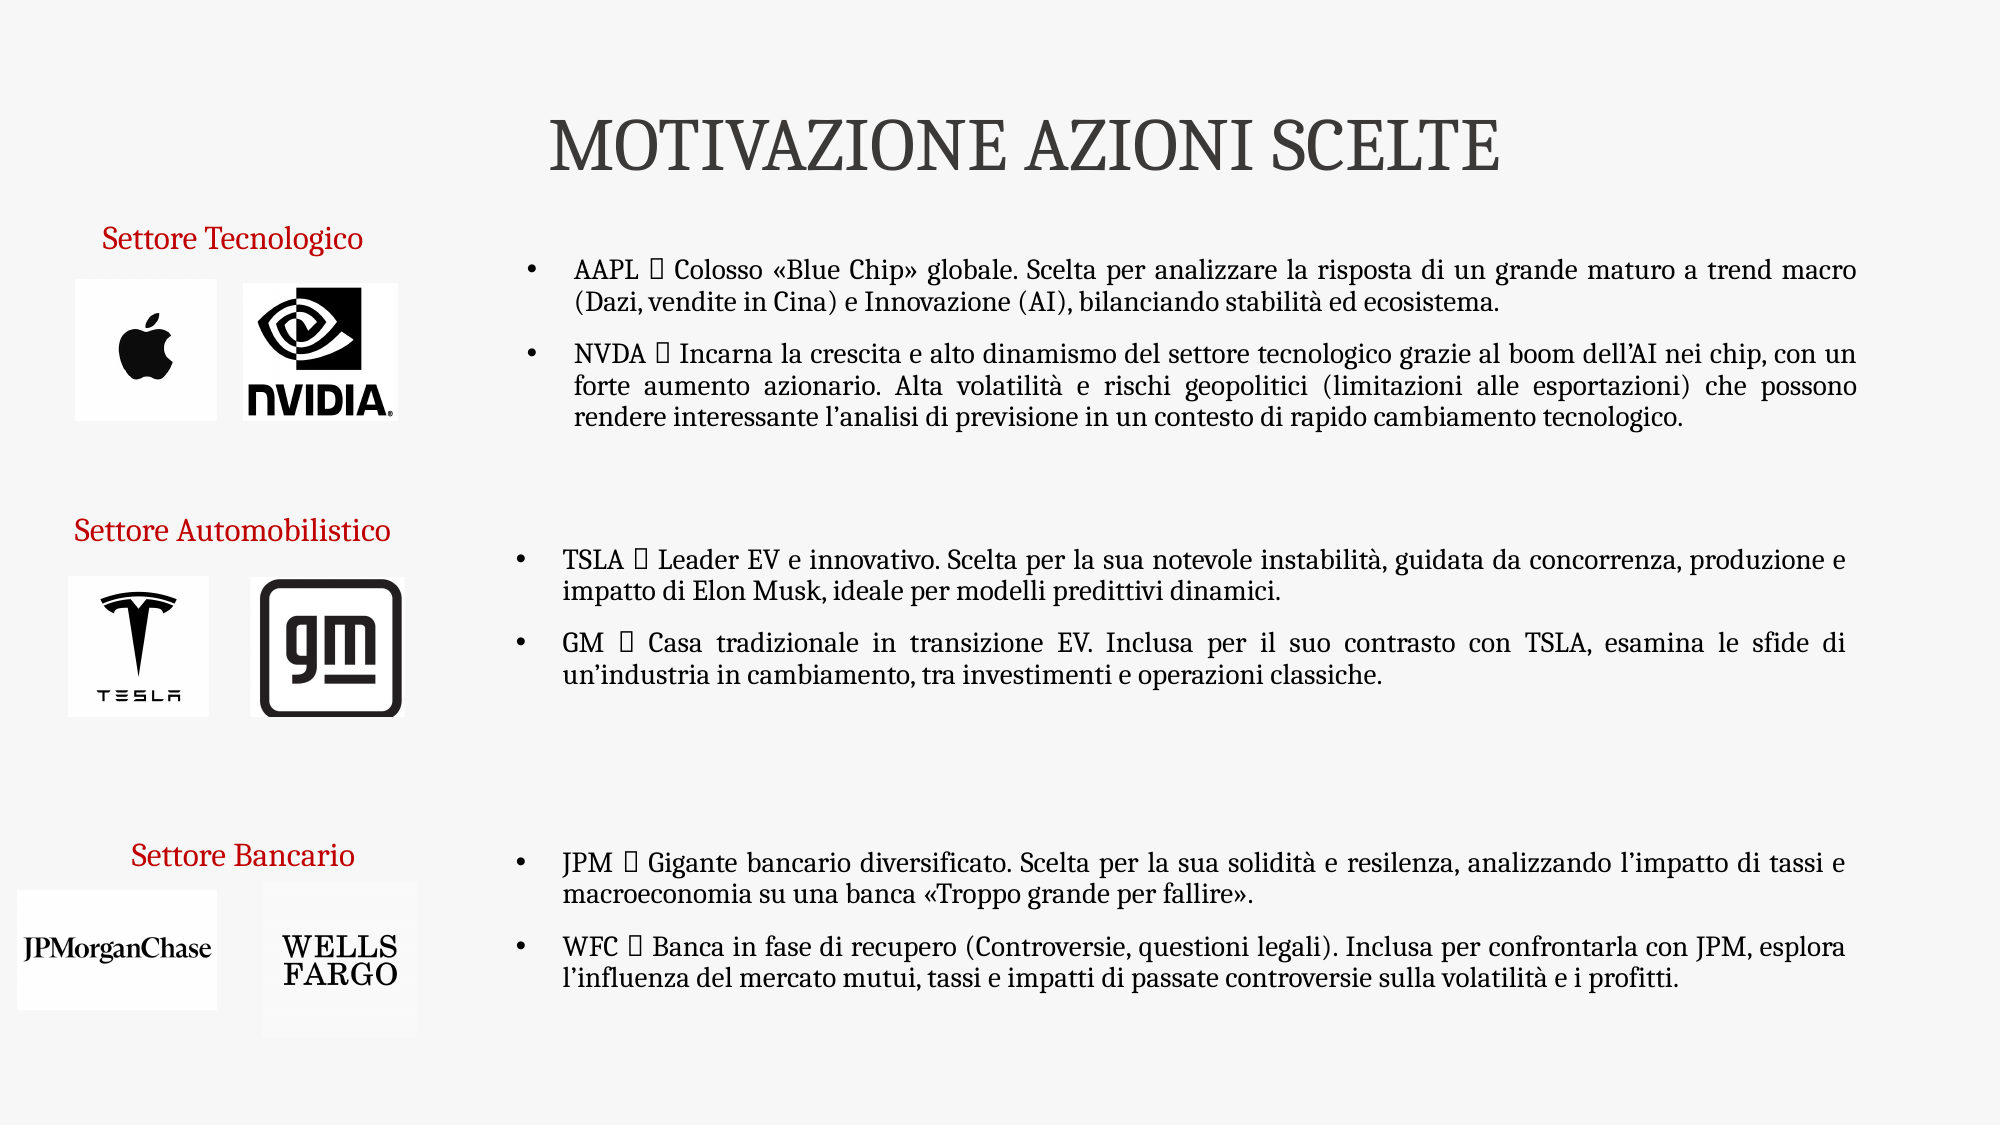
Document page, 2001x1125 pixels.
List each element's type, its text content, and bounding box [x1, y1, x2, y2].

text_box Settore Bancario [103, 825, 384, 881]
text_box Settore Automobilistico [20, 500, 447, 556]
picture [250, 576, 405, 717]
picture [17, 890, 217, 1010]
title MOTIVAZIONE AZIONI SCELTE [511, 22, 1538, 194]
text_box AAPL  Colosso «Blue Chip» globale. Scelta per analizzare la risposta di un grande maturo a trend macro (Dazi, vendite in Cina) e Innovazione (AI), bilanciando stabilità ed ecosistema. NVDA  Incarna la crescita e alto dinamismo del settore tecnologico grazie al boom dell’AI nei chip, con un forte aumento azionario. Alta volatilità e rischi geopolitici (limitazioni alle esportazioni) che possono rendere interessante l’analisi di previsione in un contesto di rapido cambiamento tecnologico. [511, 247, 1874, 444]
text_box TSLA  Leader EV e innovativo. Scelta per la sua notevole instabilità, guidata da concorrenza, produzione e impatto di Elon Musk, ideale per modelli predittivi dinamici. GM  Casa tradizionale in transizione EV. Inclusa per il suo contrasto con TSLA, esamina le sfide di un’industria in cambiamento, tra investimenti e operazioni classiche. [500, 536, 1863, 733]
text_box Settore Tecnologico [75, 208, 392, 264]
picture [75, 279, 217, 421]
picture [261, 881, 417, 1037]
text_box JPM  Gigante bancario diversificato. Scelta per la sua solidità e resilenza, analizzando l’impatto di tassi e macroeconomia su una banca «Troppo grande per fallire». WFC  Banca in fase di recupero (Controversie, questioni legali). Inclusa per confrontarla con JPM, esplora l’influenza del mercato mutui, tassi e impatti di passate controversie sulla volatilità e i profitti. [500, 840, 1863, 1037]
picture [243, 283, 398, 421]
picture [68, 576, 209, 717]
